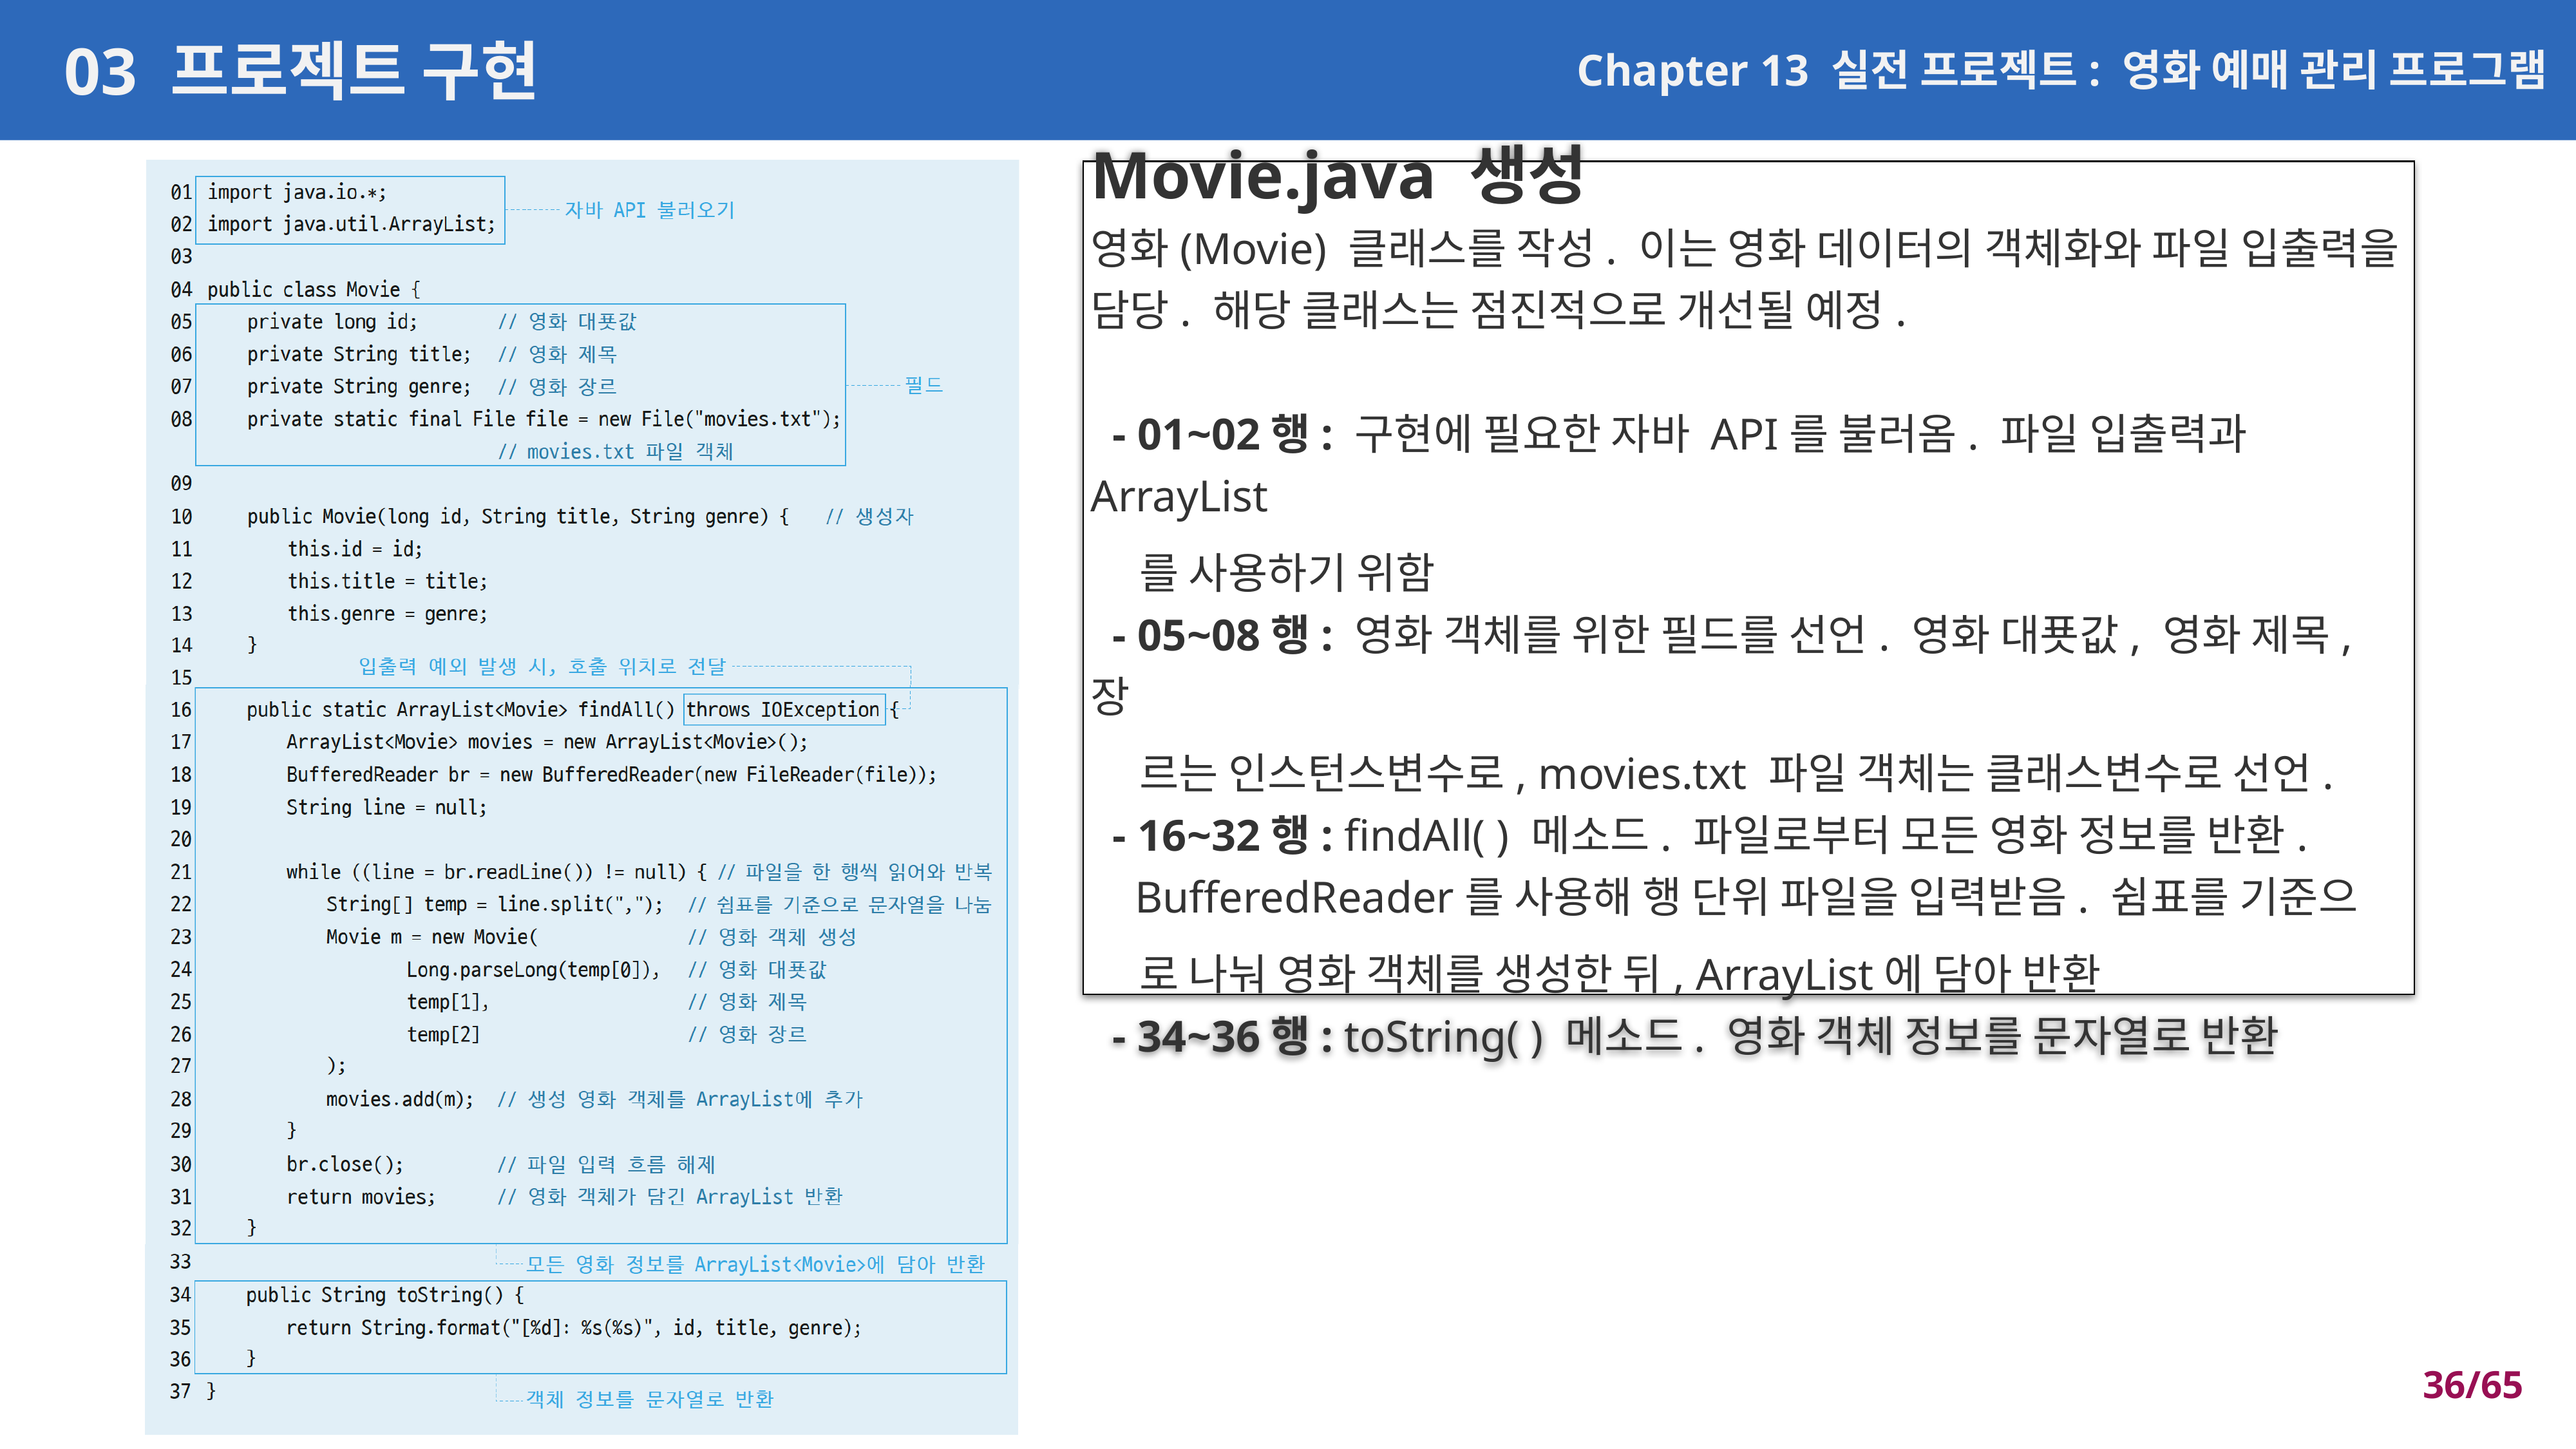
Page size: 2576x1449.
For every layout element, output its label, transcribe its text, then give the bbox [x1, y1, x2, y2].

text_box [0, 0, 2576, 140]
text_box Movie.java 생성 영화(Movie) 클래스를 작성. 이는 영화 데이터의 객체화와 파일 입출력을 담당. 해당 클래스는 점진적으로 개선될 예정. - 01~02행: 구현에 필요한 자바 API를 불러옴. 파일 입출력과 ArrayList 를 사용하기 위함 - 05~08행: 영화 객체를 위한 필드를 선언. 영화 대푯값, 영화 제목, 장 르는 인스턴스변수로, movies.txt 파일 객체는 클래스변수로 선언. - 16~32행: findAll( ) 메소드. 파일로부터 모든 영화 정보를 반환. BufferedReader를 사용해 행 단위 파일을 입력받음. 쉼표를 기준으 로 나눠 영화 객체를 생성한 뒤, ArrayList에 담아 반환 - 34~36행: toString( ) 메소드. 영화 객체 정보를 문자열로 반환 [1083, 161, 2414, 995]
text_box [144, 158, 1019, 1436]
text_box Chapter 13 실전 프로젝트: 영화 예매 관리 프로그램 [1569, 35, 2556, 102]
text_box 03 프로젝트 구현 [57, 23, 548, 115]
